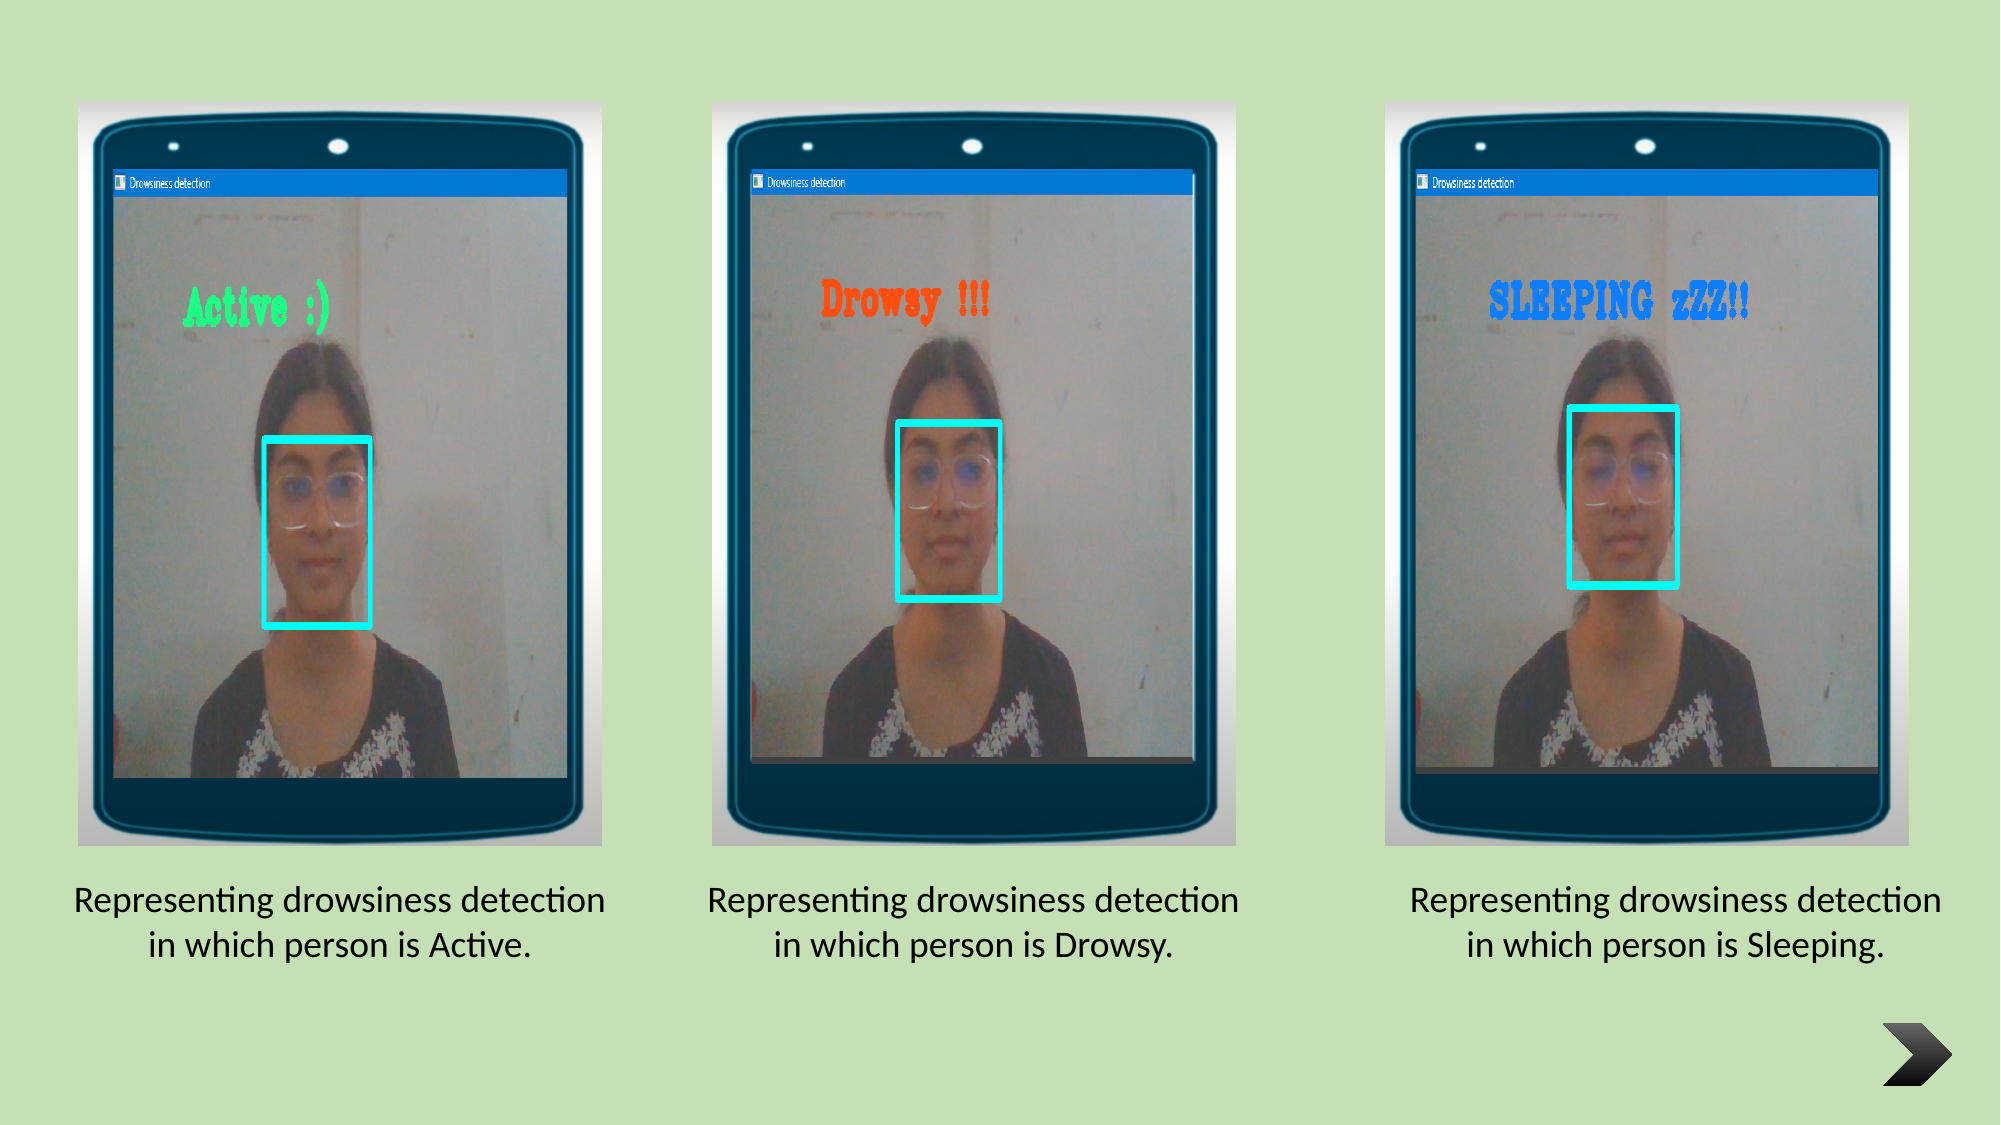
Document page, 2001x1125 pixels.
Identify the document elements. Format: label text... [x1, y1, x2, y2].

text_box [1883, 1023, 1953, 1086]
picture [78, 101, 602, 846]
text_box Representing drowsiness detection in which person is Sleeping. [1385, 867, 1968, 972]
picture [1384, 101, 1909, 846]
text_box Representing drowsiness detection in which person is Drowsy. [682, 867, 1266, 972]
picture [712, 101, 1236, 846]
text_box Representing drowsiness detection in which person is Active. [49, 867, 632, 972]
